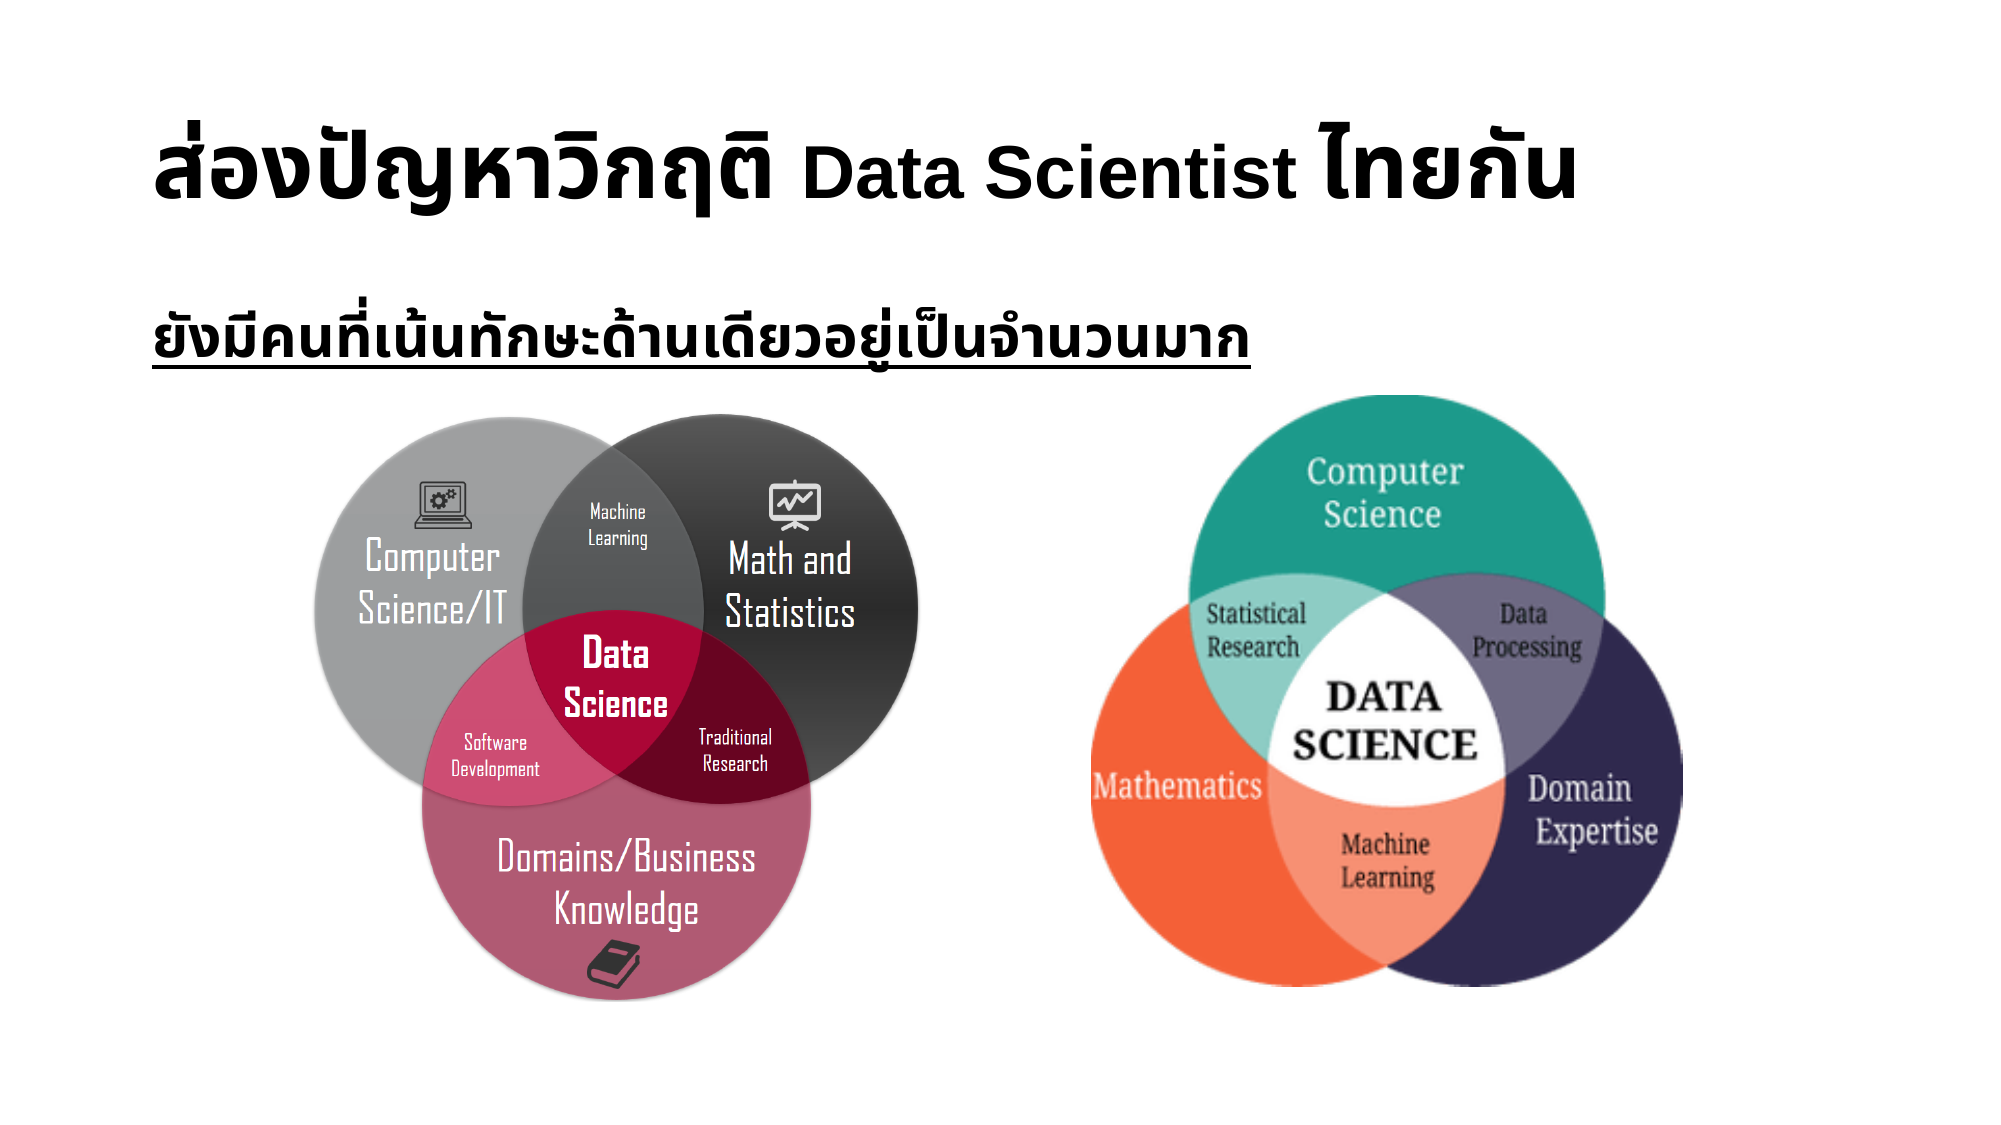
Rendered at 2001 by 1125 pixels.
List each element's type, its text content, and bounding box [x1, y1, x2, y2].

picture [288, 410, 941, 1002]
list ยังมีคนที่เน้นทักษะด้านเดียวอยู่เป็นจำนวนมาก [137, 299, 1863, 1014]
title ส่องปัญหาวิกฤติ Data Scientist ไทยกัน [137, 59, 1863, 278]
picture [1091, 395, 1683, 987]
